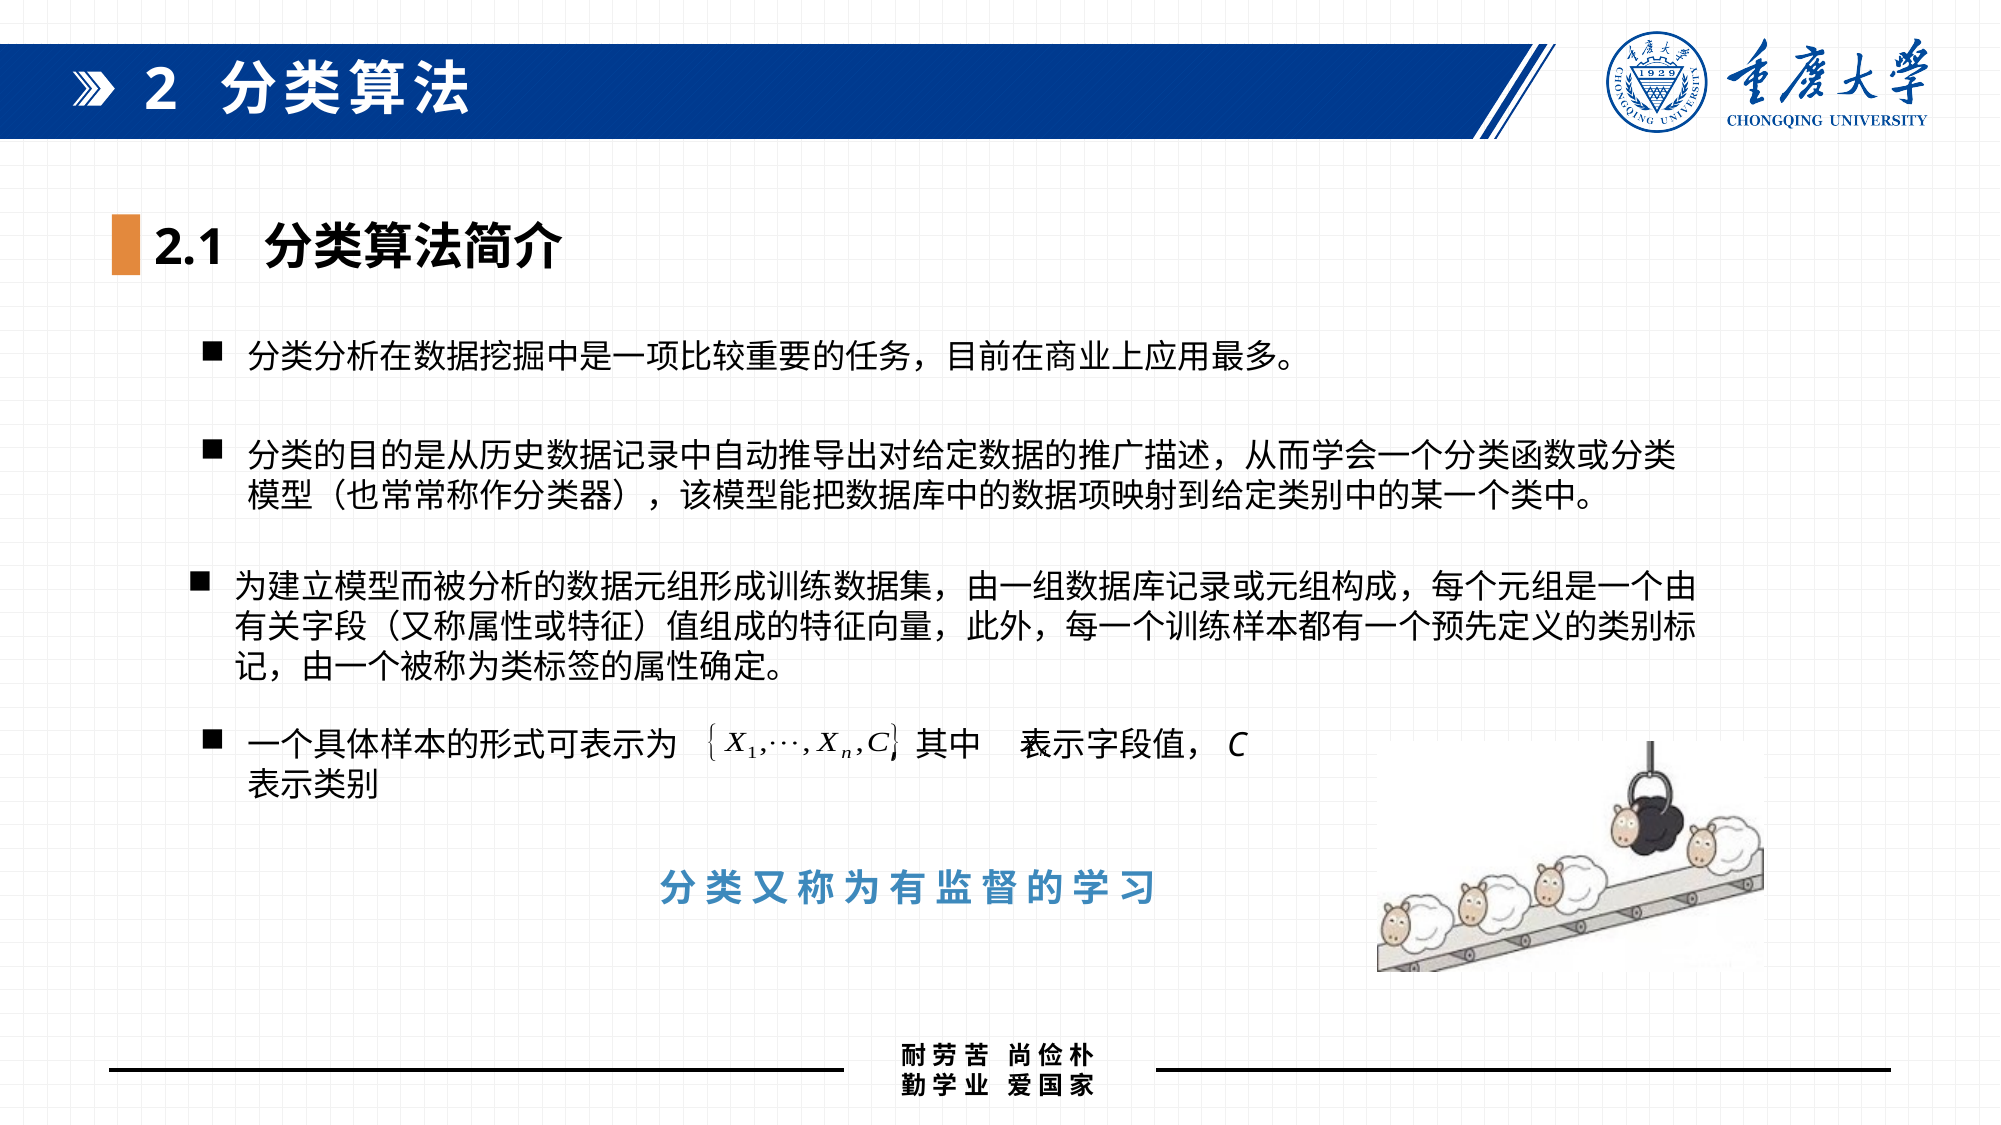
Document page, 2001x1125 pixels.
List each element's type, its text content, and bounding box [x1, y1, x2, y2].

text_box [703, 722, 911, 768]
list 2.1 分类算法简介 [139, 213, 1891, 275]
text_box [1015, 727, 1054, 762]
text_box 分类的目的是从历史数据记录中自动推导出对给定数据的推广描述，从而学会一个分类函数或分类模型（也常常称作分类器），该模型能把数据库中的数据项映射到给定类别中的某一个类中。 [185, 426, 1701, 522]
picture [1377, 741, 1764, 972]
text_box 为建立模型而被分析的数据元组形成训练数据集，由一组数据库记录或元组构成，每个元组是一个由有关字段（又称属性或特征）值组成的特征向量，此外，每一个训练样本都有一个预先定义的类别标记，由一个被称为类标签的属性确定。 [173, 557, 1728, 693]
list 2 分类算法 [108, 51, 1356, 136]
text_box 分类分析在数据挖掘中是一项比较重要的任务，目前在商业上应用最多。 [185, 328, 1571, 383]
picture [1606, 31, 1928, 133]
text_box 一个具体样本的形式可表示为 , 其中 表示字段值，C 表示类别 [185, 716, 1273, 811]
text_box 分 类 又 称 为 有 监 督 的 学 习 [609, 856, 1192, 917]
